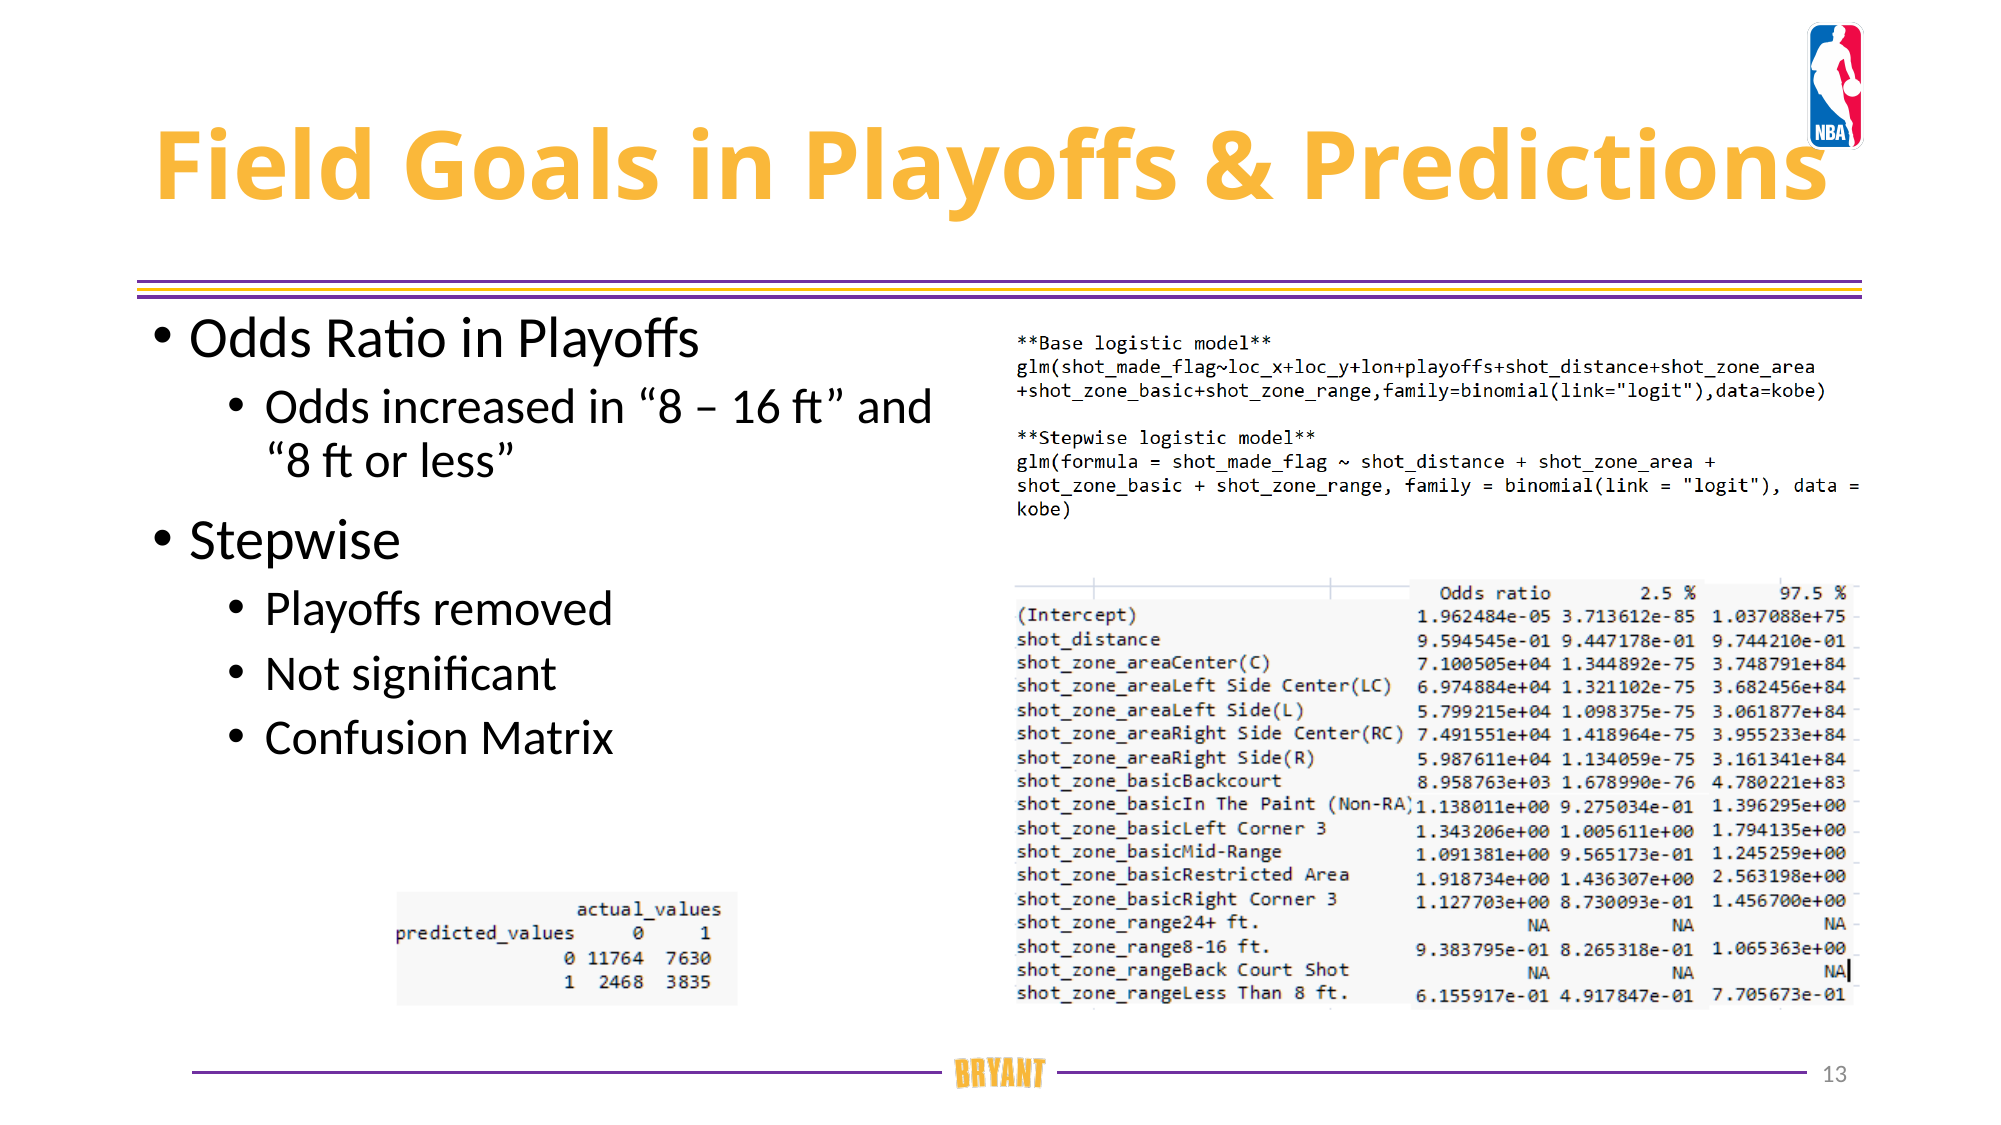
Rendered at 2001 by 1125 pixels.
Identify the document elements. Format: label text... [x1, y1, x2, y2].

list Odds Ratio in Playoffs Odds increased in “8 – 16 ft” and “8 ft or less” Stepwise Playoffs removed Not significant Confusion Matrix [137, 299, 988, 1014]
slide_number 13 [1412, 1042, 1863, 1103]
picture [1012, 331, 1863, 522]
picture [1806, 22, 1864, 150]
title Field Goals in Playoffs & Predictions [137, 59, 1863, 278]
picture [942, 1054, 1058, 1091]
picture [393, 889, 741, 1009]
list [1012, 575, 1863, 1013]
